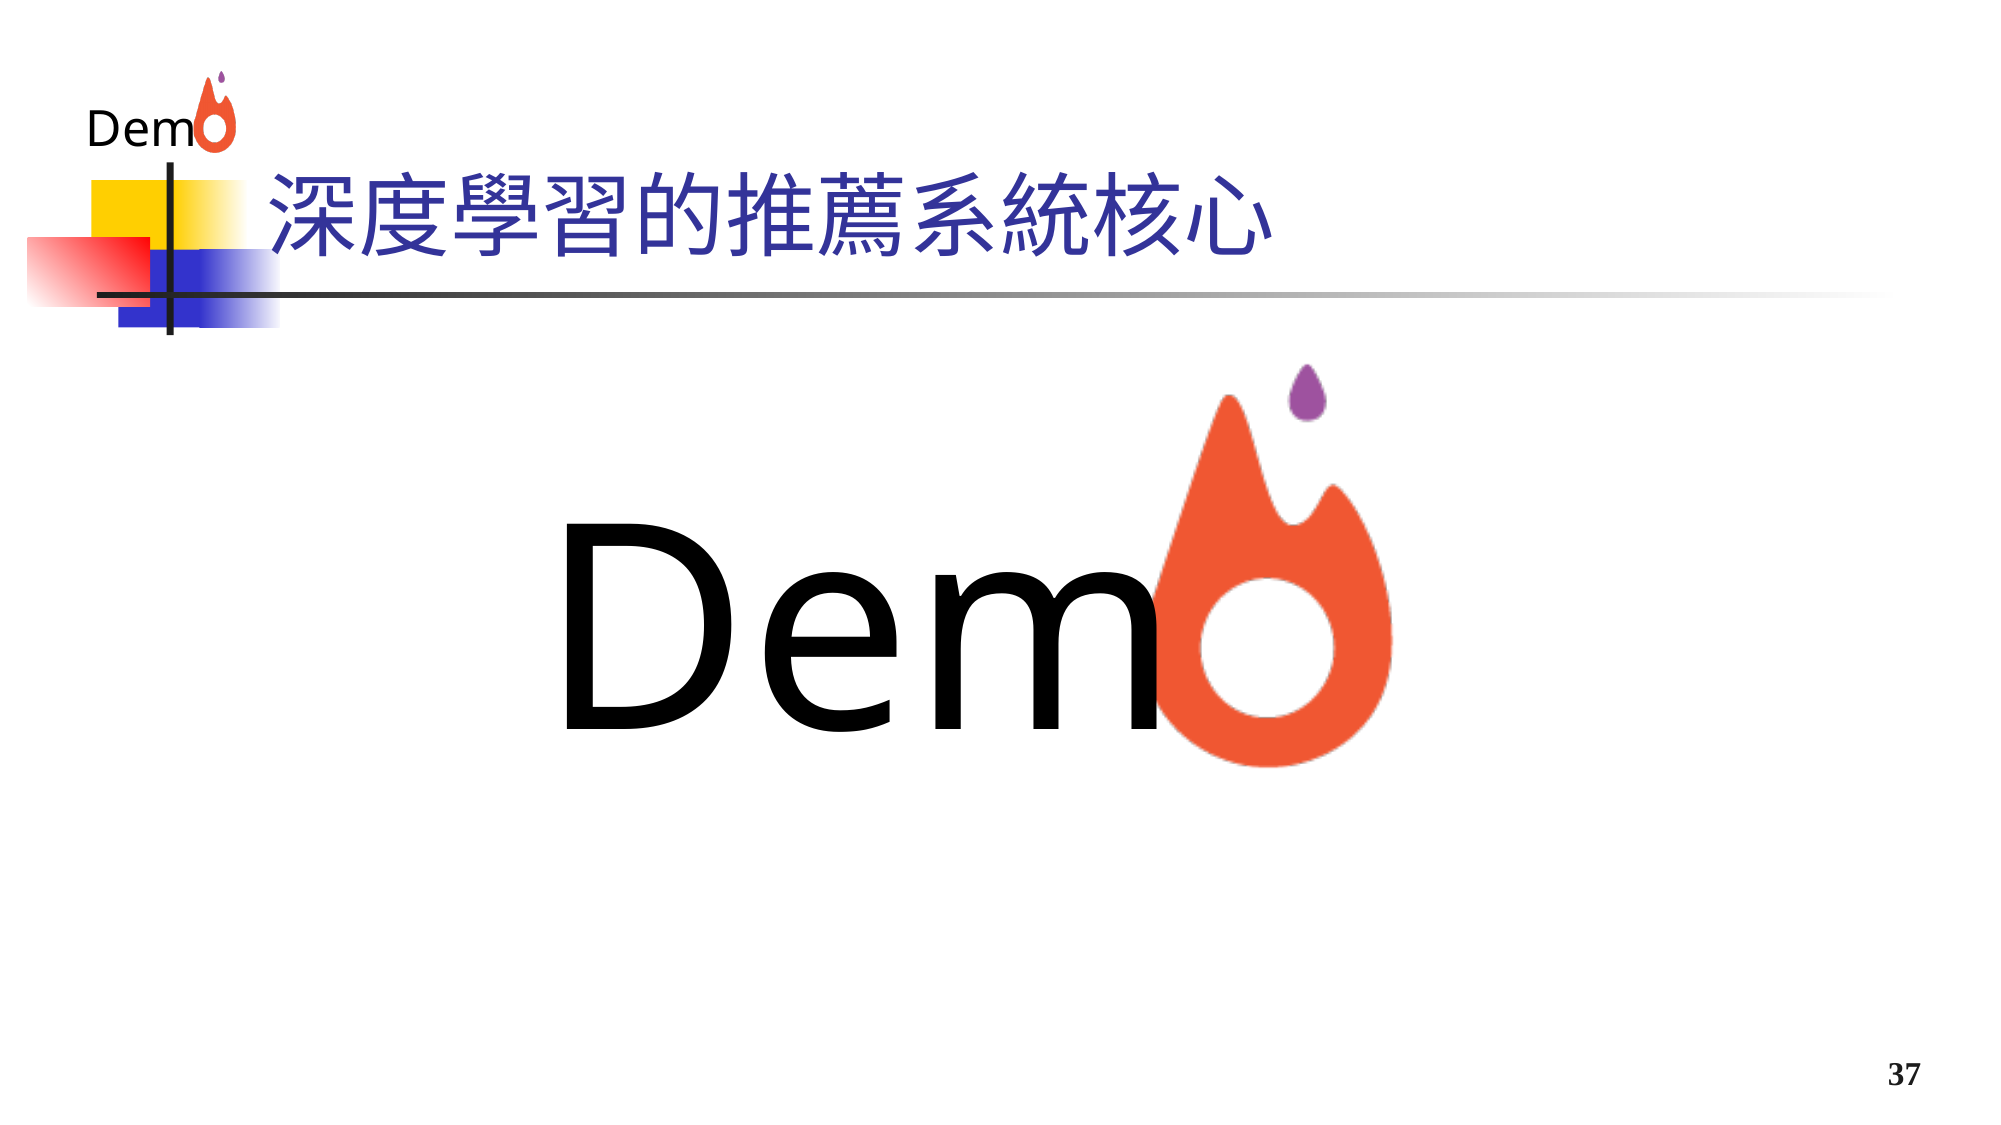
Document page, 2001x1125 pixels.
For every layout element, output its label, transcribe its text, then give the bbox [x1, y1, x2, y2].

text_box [547, 355, 1488, 799]
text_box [74, 68, 252, 165]
title 深度學習的推薦系統核心 [251, 35, 1957, 275]
slide_number 37 [1519, 1025, 1937, 1100]
